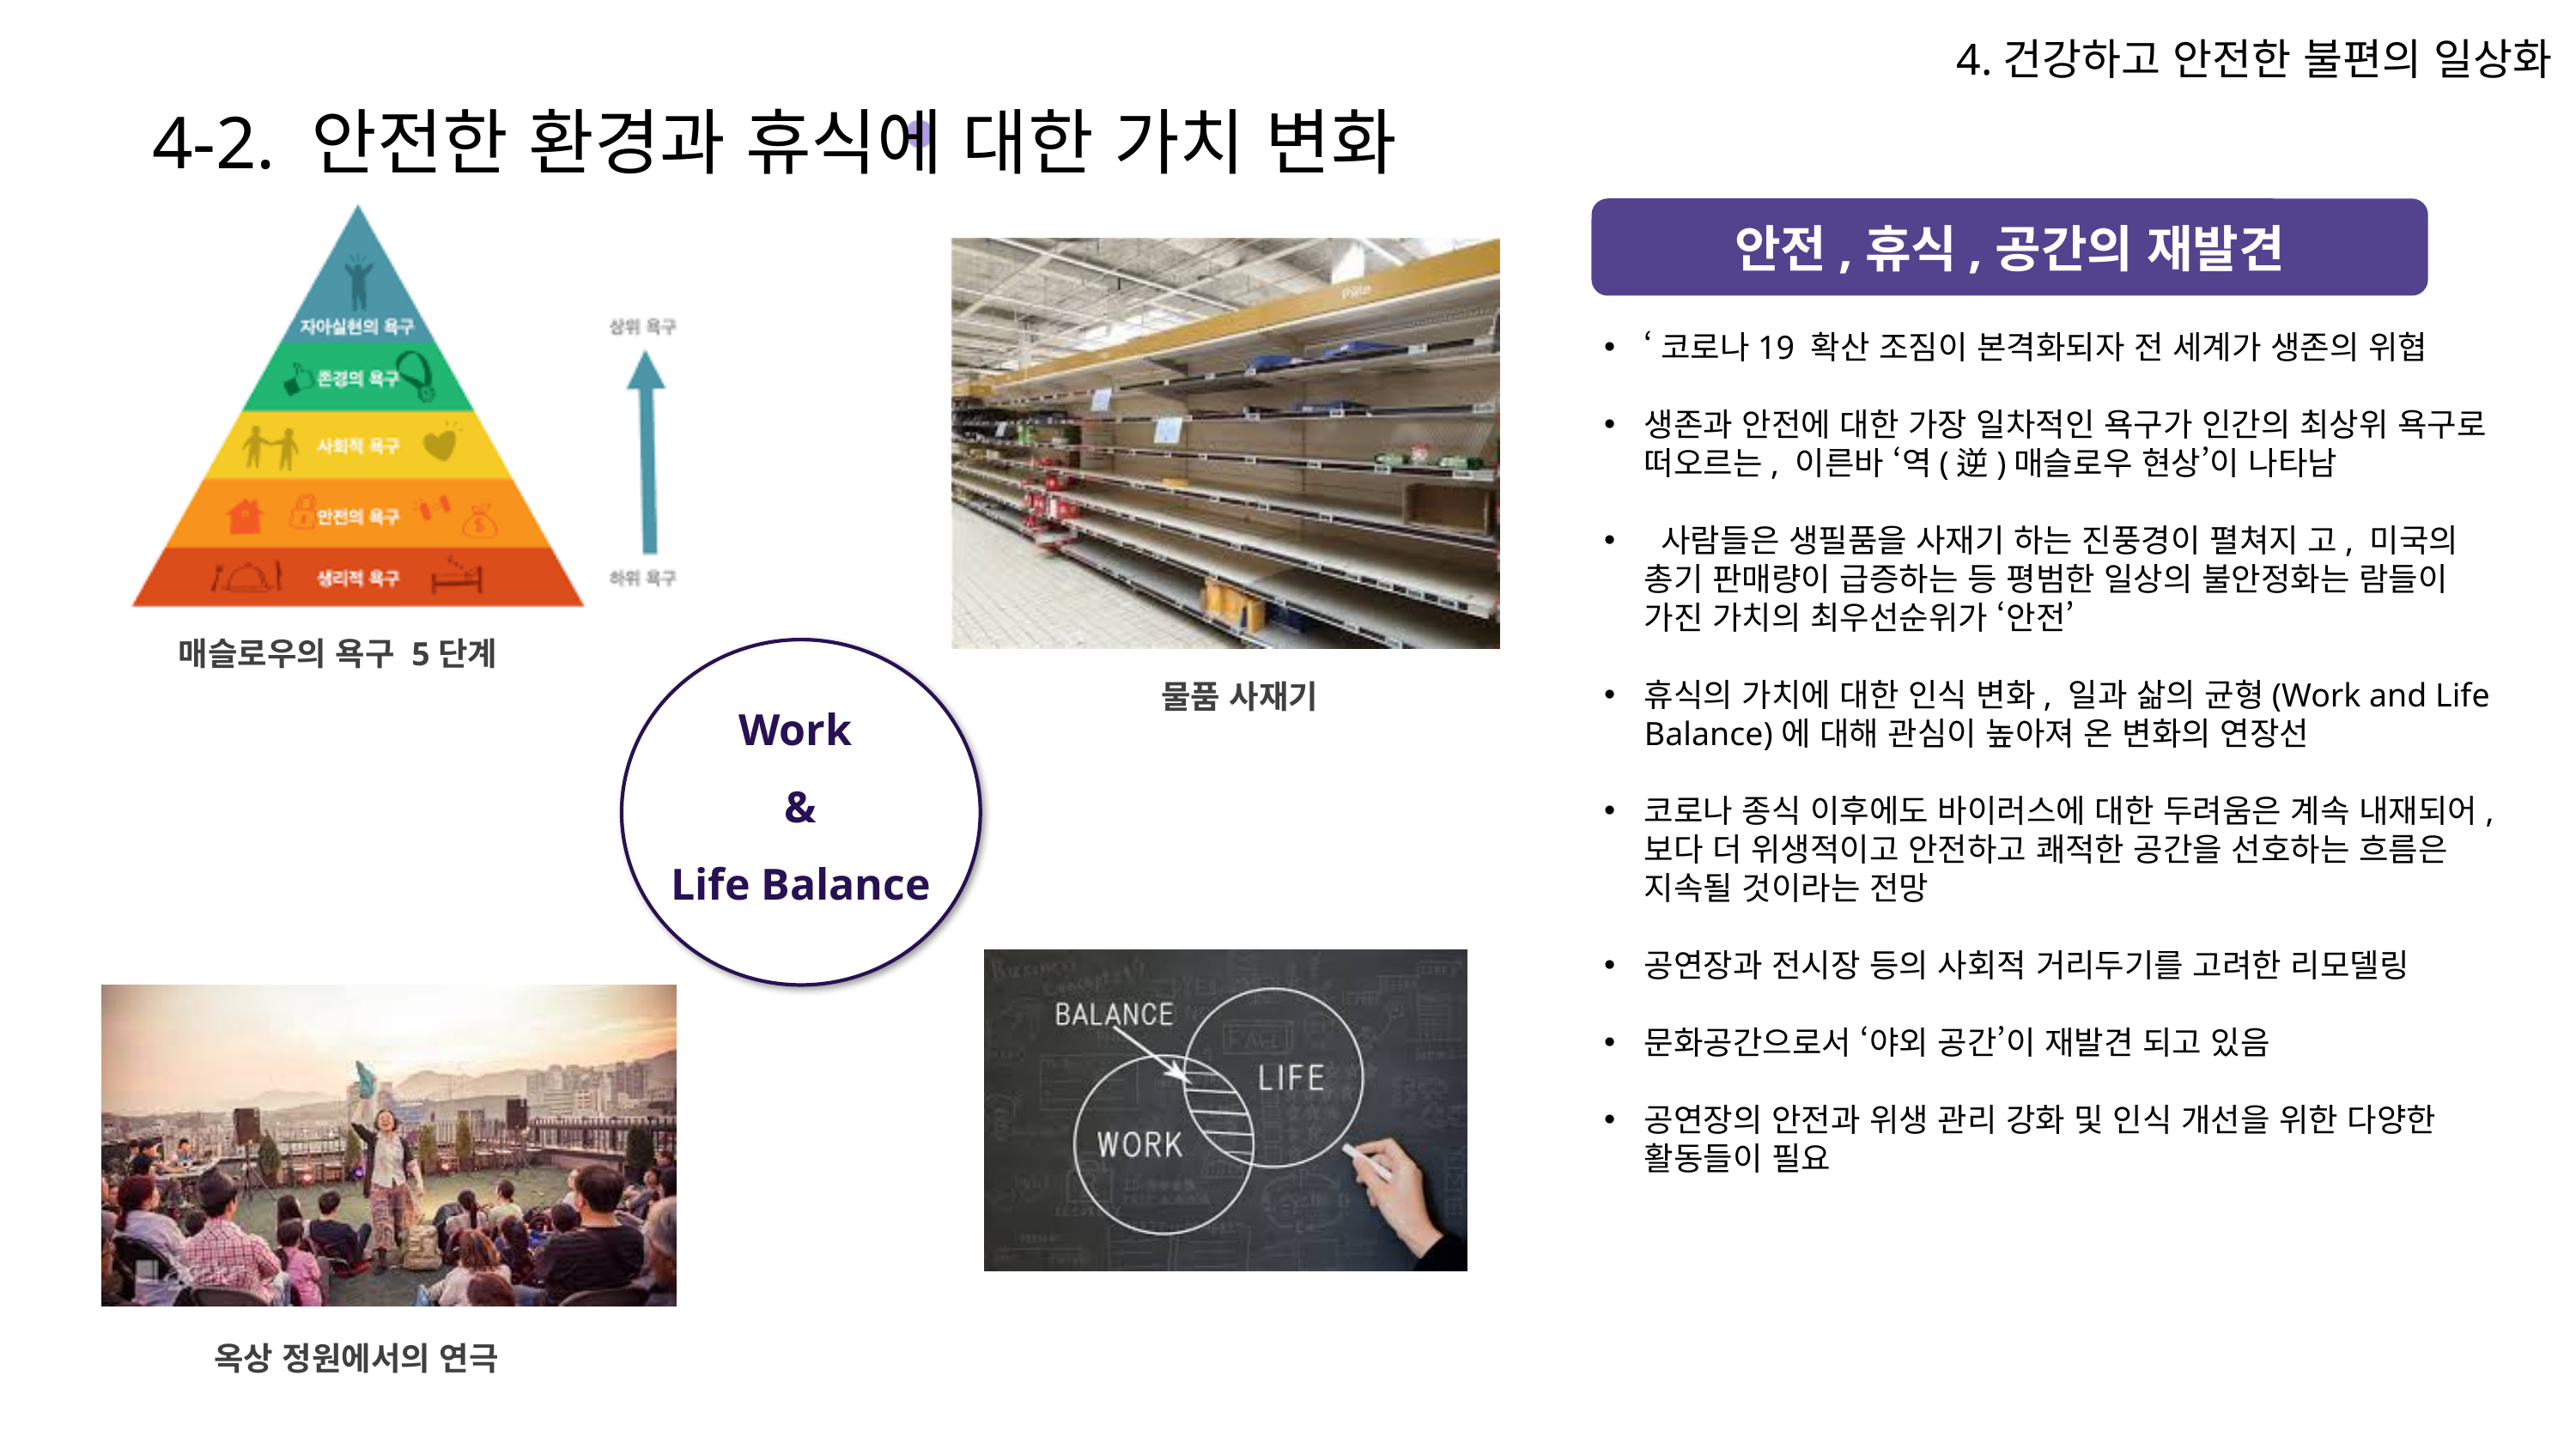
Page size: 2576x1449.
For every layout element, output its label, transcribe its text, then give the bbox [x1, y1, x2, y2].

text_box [906, 120, 934, 149]
text_box ‘코로나19 확산 조짐이 본격화되자 전 세계가 생존의 위협 생존과 안전에 대한 가장 일차적인 욕구가 인간의 최상위 욕구로 떠오르는, 이른바 ‘역(逆)매슬로우 현상’이 나타남 사람들은 생필품을 사재기 하는 진풍경이 펼쳐지 고, 미국의 총기 판매량이 급증하는 등 평범한 일상의 불안정화는 람들이 가진 가치의 최우선순위가 ‘안전’ 휴식의 가치에 대한 인식 변화, 일과 삶의 균형(Work and Life Balance)에 대해 관심이 높아져 온 변화의 연장선 코로나 종식 이후에도 바이러스에 대한 두려움은 계속 내재되어, 보다 더 위생적이고 안전하고 쾌적한 공간을 선호하는 흐름은 지속될 것이라는 전망 공연장과 전시장 등의 사회적 거리두기를 고려한 리모델링 문화공간으로서 ‘야외 공간’이 재발견 되고 있음 공연장의 안전과 위생 관리 강화 및 인식 개선을 위한 다양한 활동들이 필요 [1591, 320, 2508, 1184]
picture [99, 192, 744, 622]
text_box Work & Life Balance [621, 640, 981, 985]
text_box 옥상 정원에서의 연극 [140, 1331, 573, 1383]
text_box 매슬로우의 욕구 5단계 [121, 629, 555, 679]
text_box 4-2. 안전한 환경과 휴식에 대한 가치 변화 [139, 91, 2526, 190]
text_box 물품 사재기 [1024, 670, 1456, 722]
picture [101, 985, 677, 1307]
picture [984, 949, 1468, 1271]
text_box 안전,휴식,공간의 재발견 [1589, 197, 2430, 298]
text_box 4.건강하고 안전한 불편의 일상화 [1127, 26, 2566, 90]
picture [951, 238, 1500, 649]
